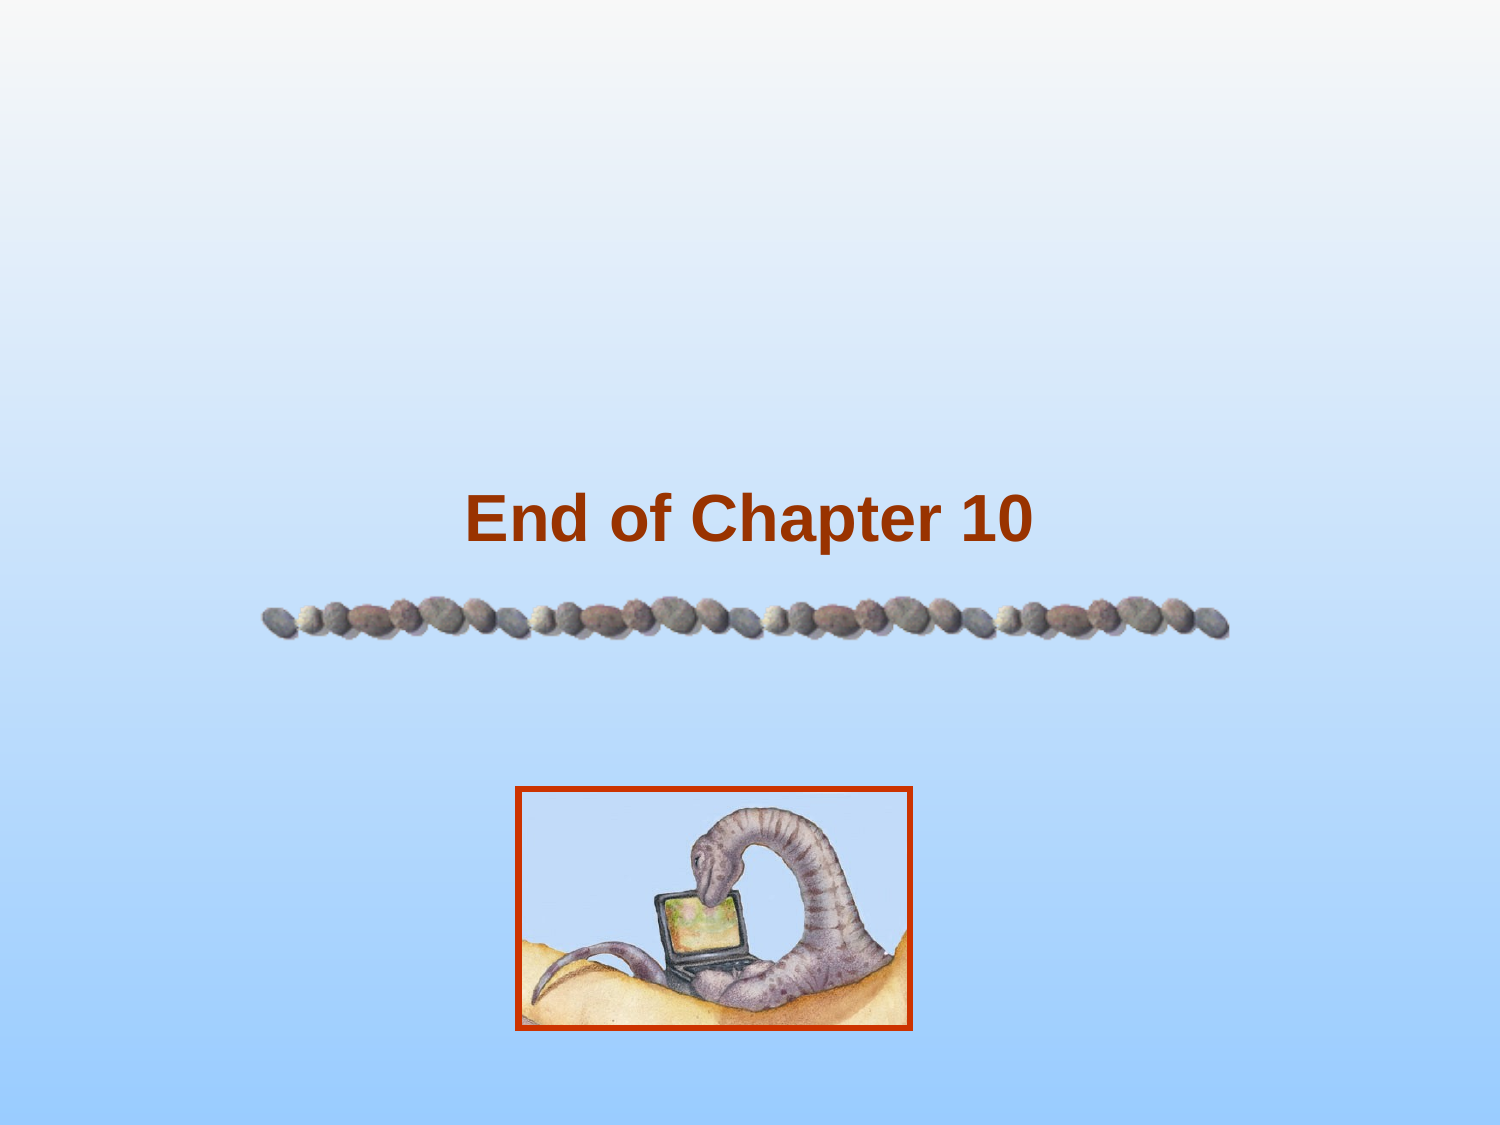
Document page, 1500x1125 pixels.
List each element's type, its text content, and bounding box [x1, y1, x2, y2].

title End of Chapter 10 [112, 375, 1388, 563]
picture [522, 792, 907, 1025]
picture [252, 591, 1243, 648]
